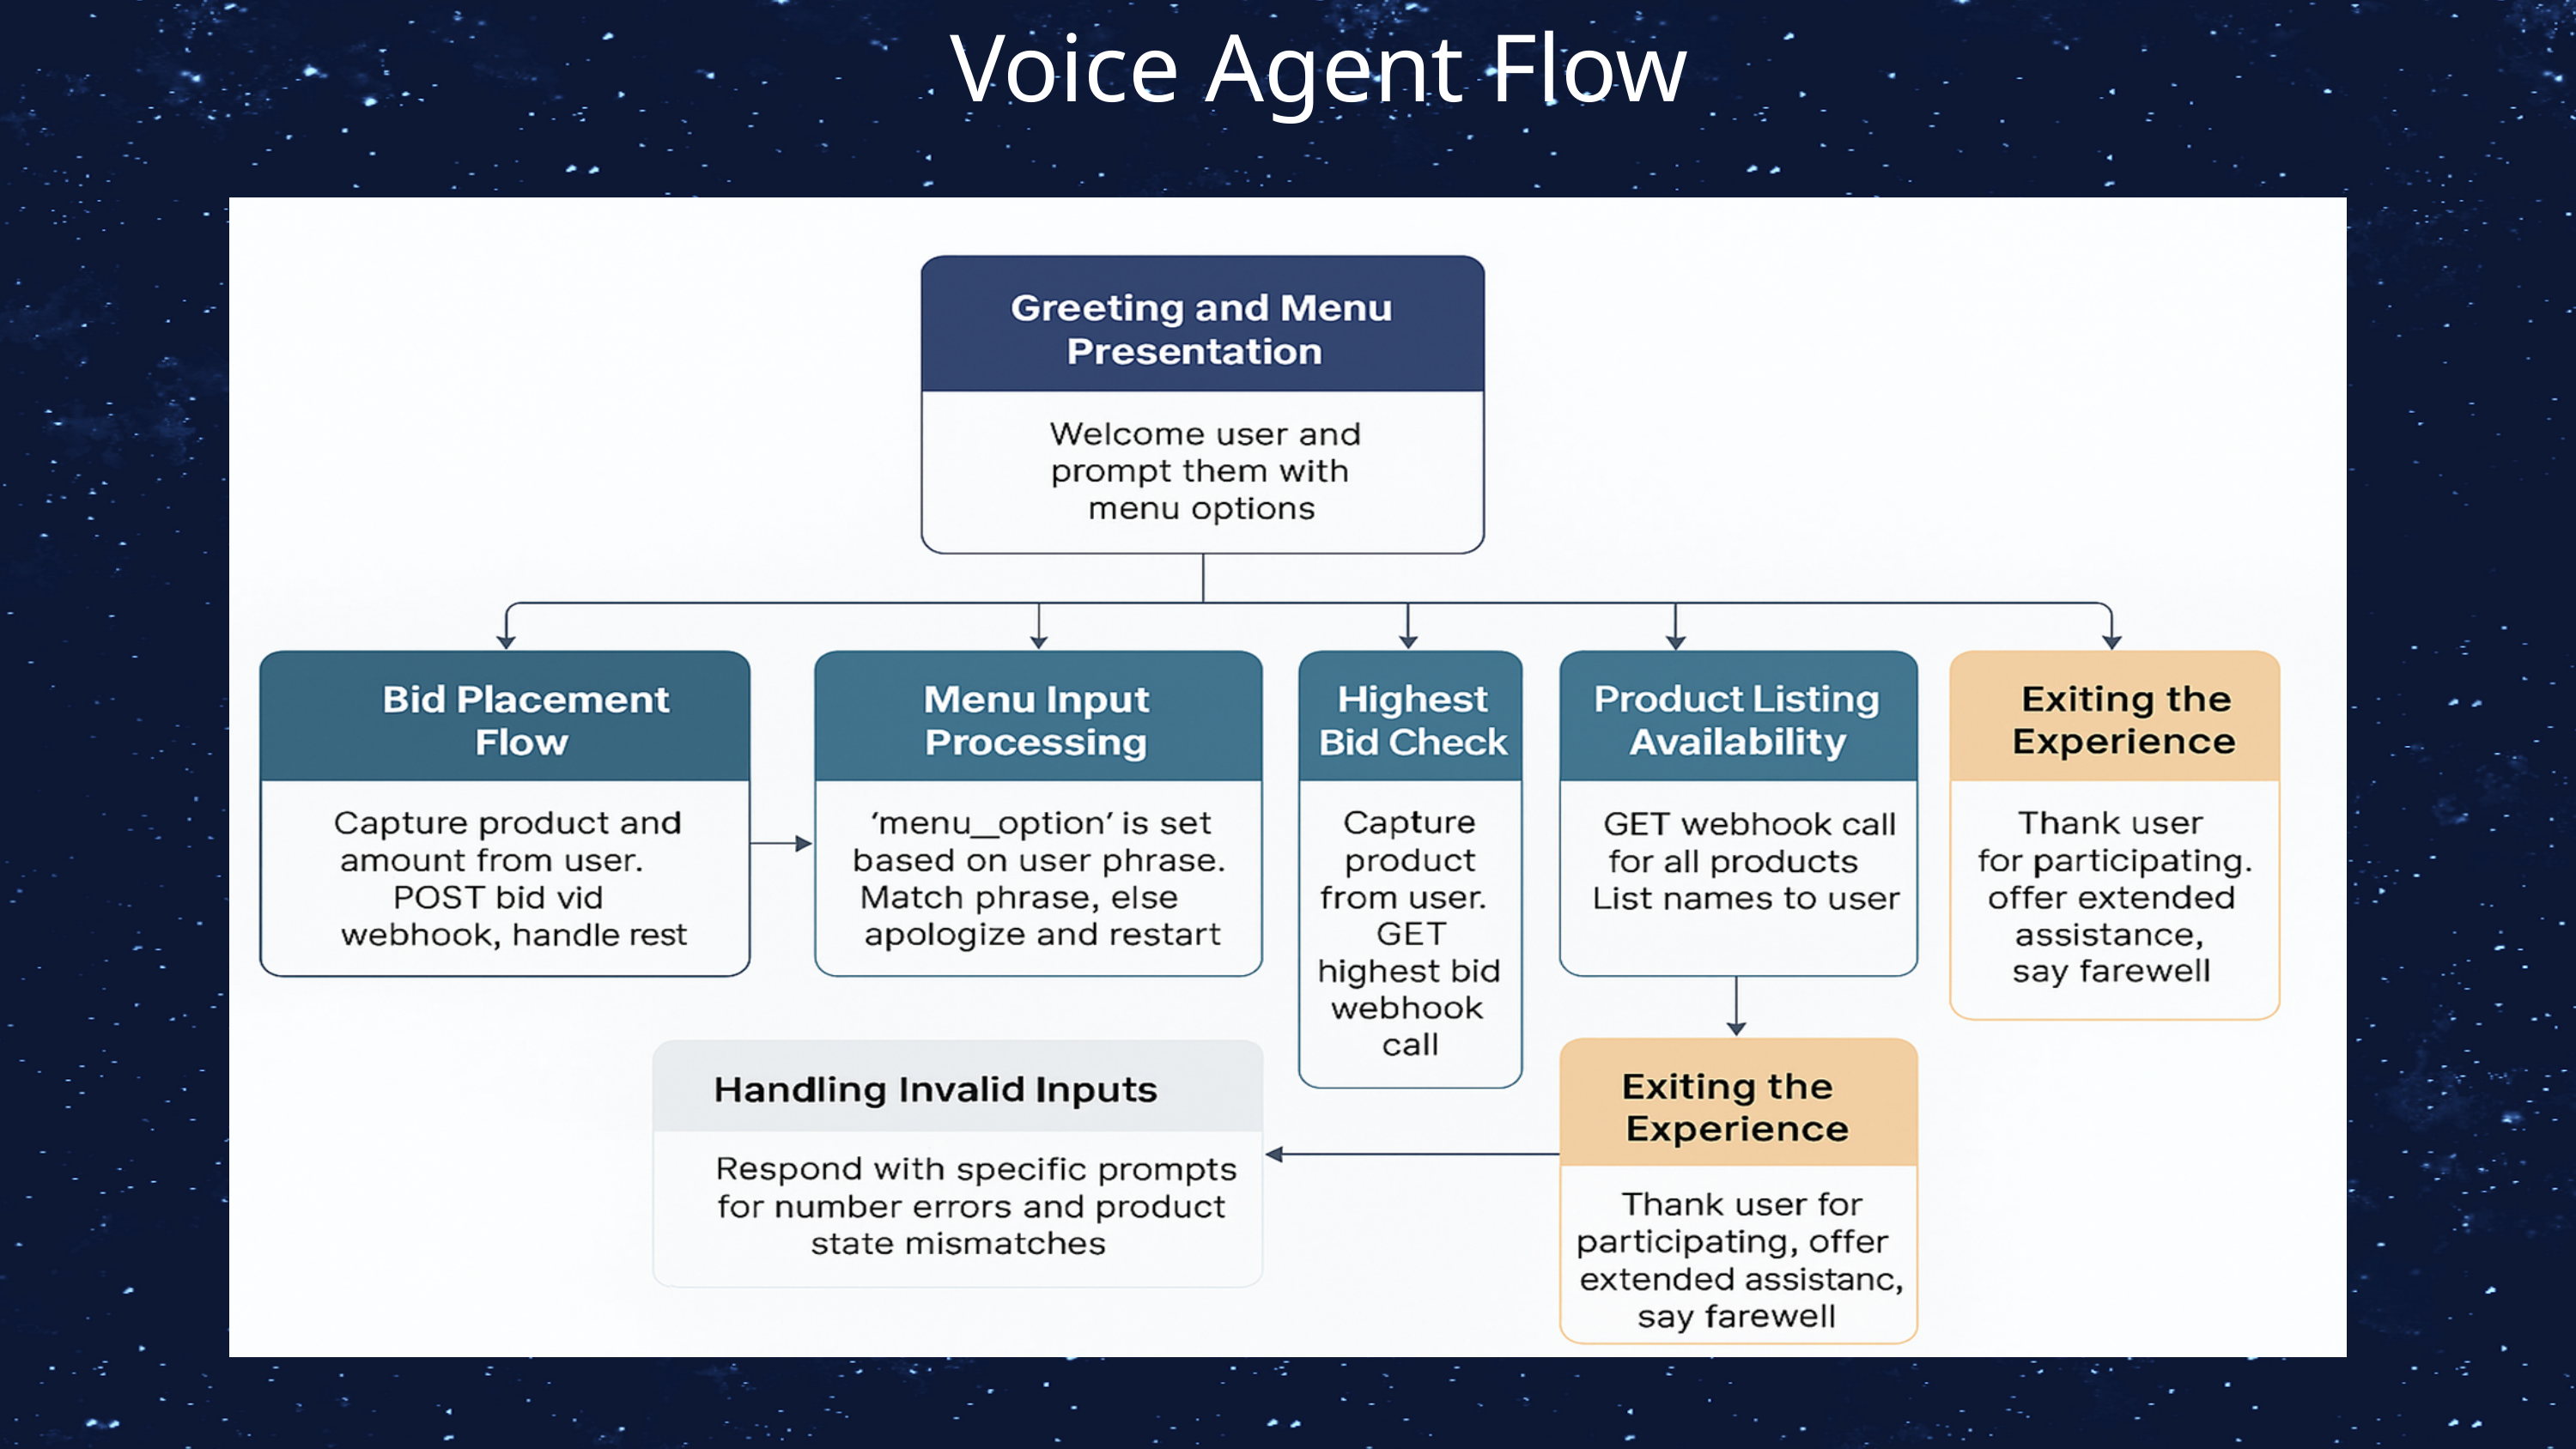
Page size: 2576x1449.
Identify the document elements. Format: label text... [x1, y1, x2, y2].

picture [229, 197, 2347, 1357]
text_box Voice Agent Flow [950, 0, 1752, 121]
text_box [0, 0, 2576, 1449]
